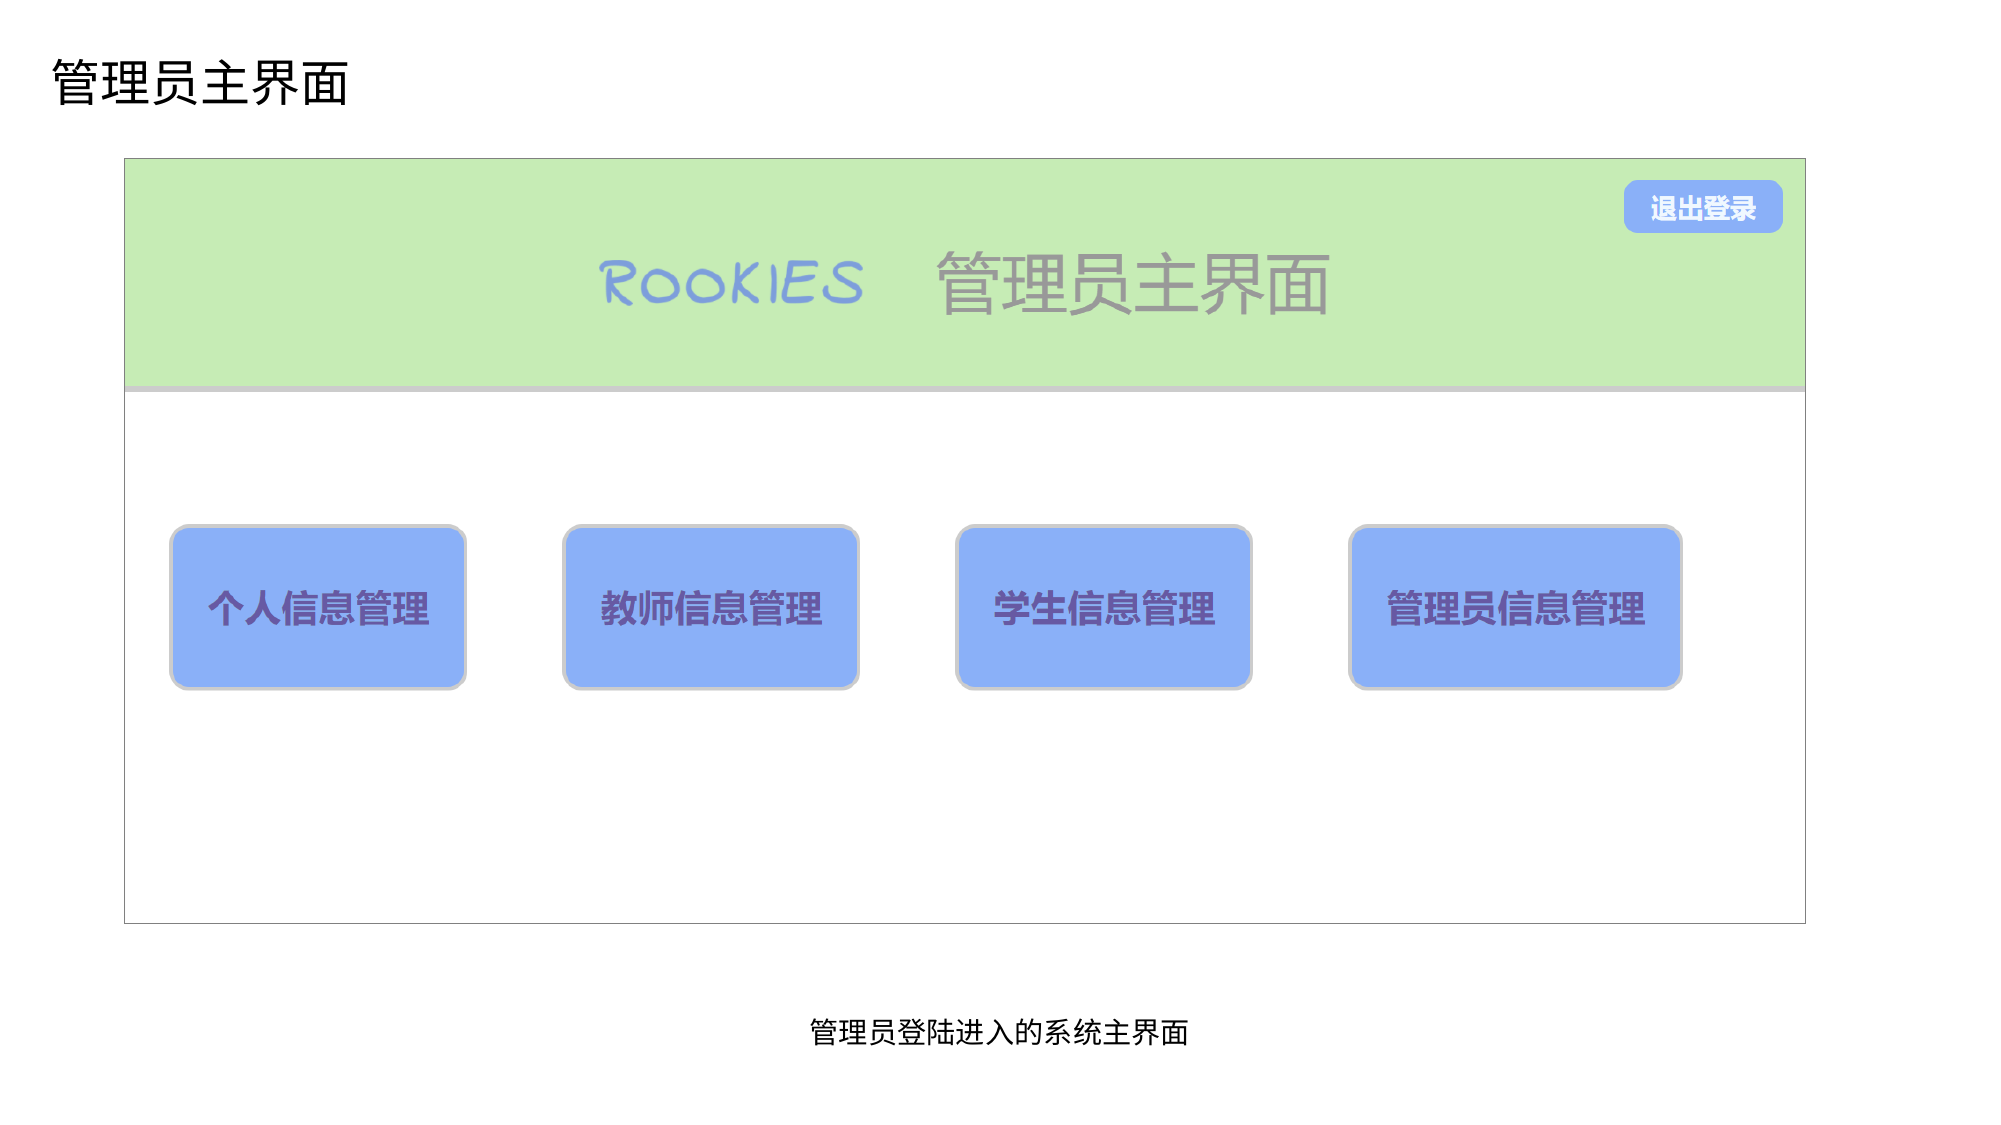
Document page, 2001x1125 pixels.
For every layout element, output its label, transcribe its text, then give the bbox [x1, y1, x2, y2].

picture [124, 158, 1806, 924]
subtitle 管理员主界面 [0, 43, 402, 107]
text_box 管理员登陆进入的系统主界面 [794, 996, 1205, 1057]
